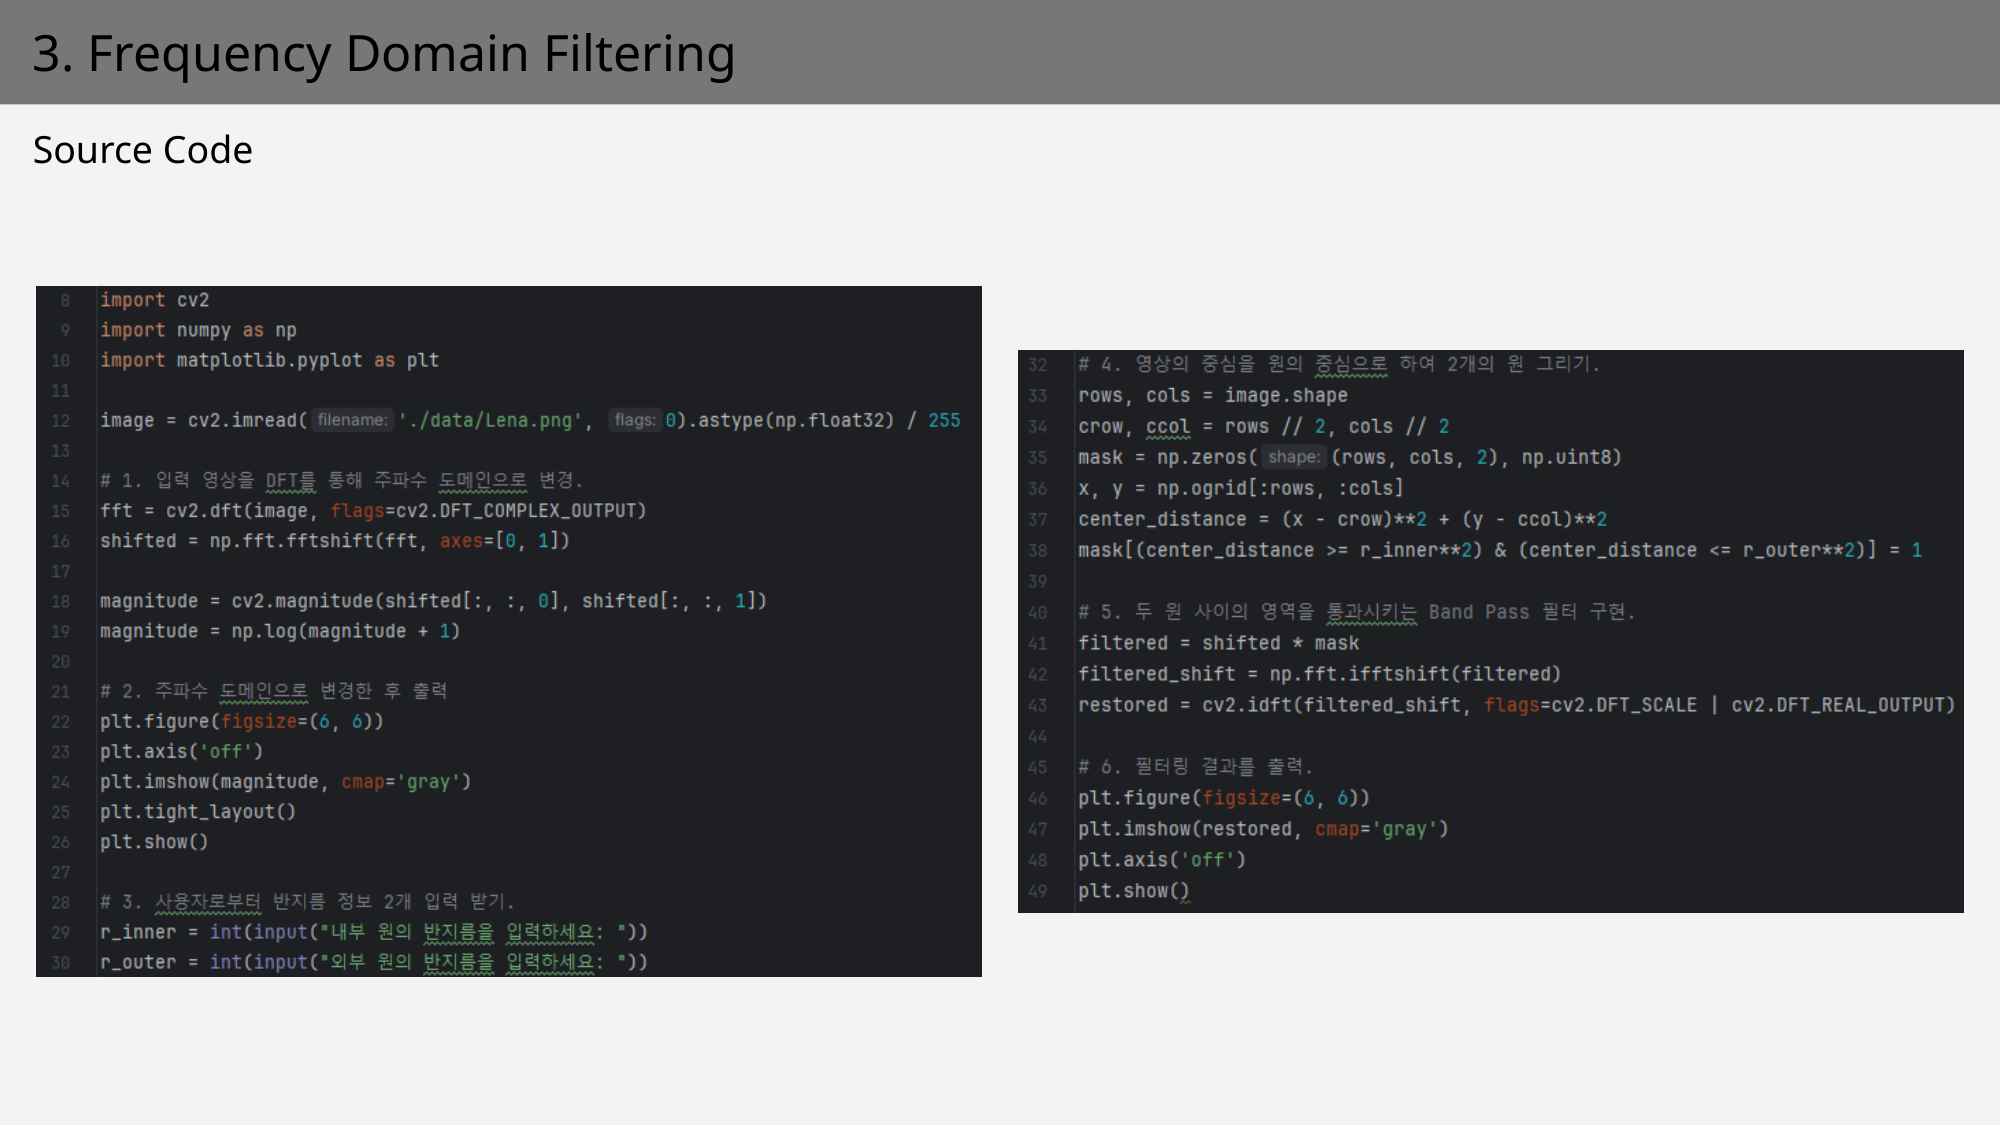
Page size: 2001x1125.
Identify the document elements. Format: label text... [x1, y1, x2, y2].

text_box 3. Frequency Domain Filtering [18, 14, 837, 89]
picture [1018, 349, 1965, 914]
text_box [0, 0, 2000, 106]
picture [35, 286, 982, 978]
text_box Source Code [18, 118, 385, 179]
